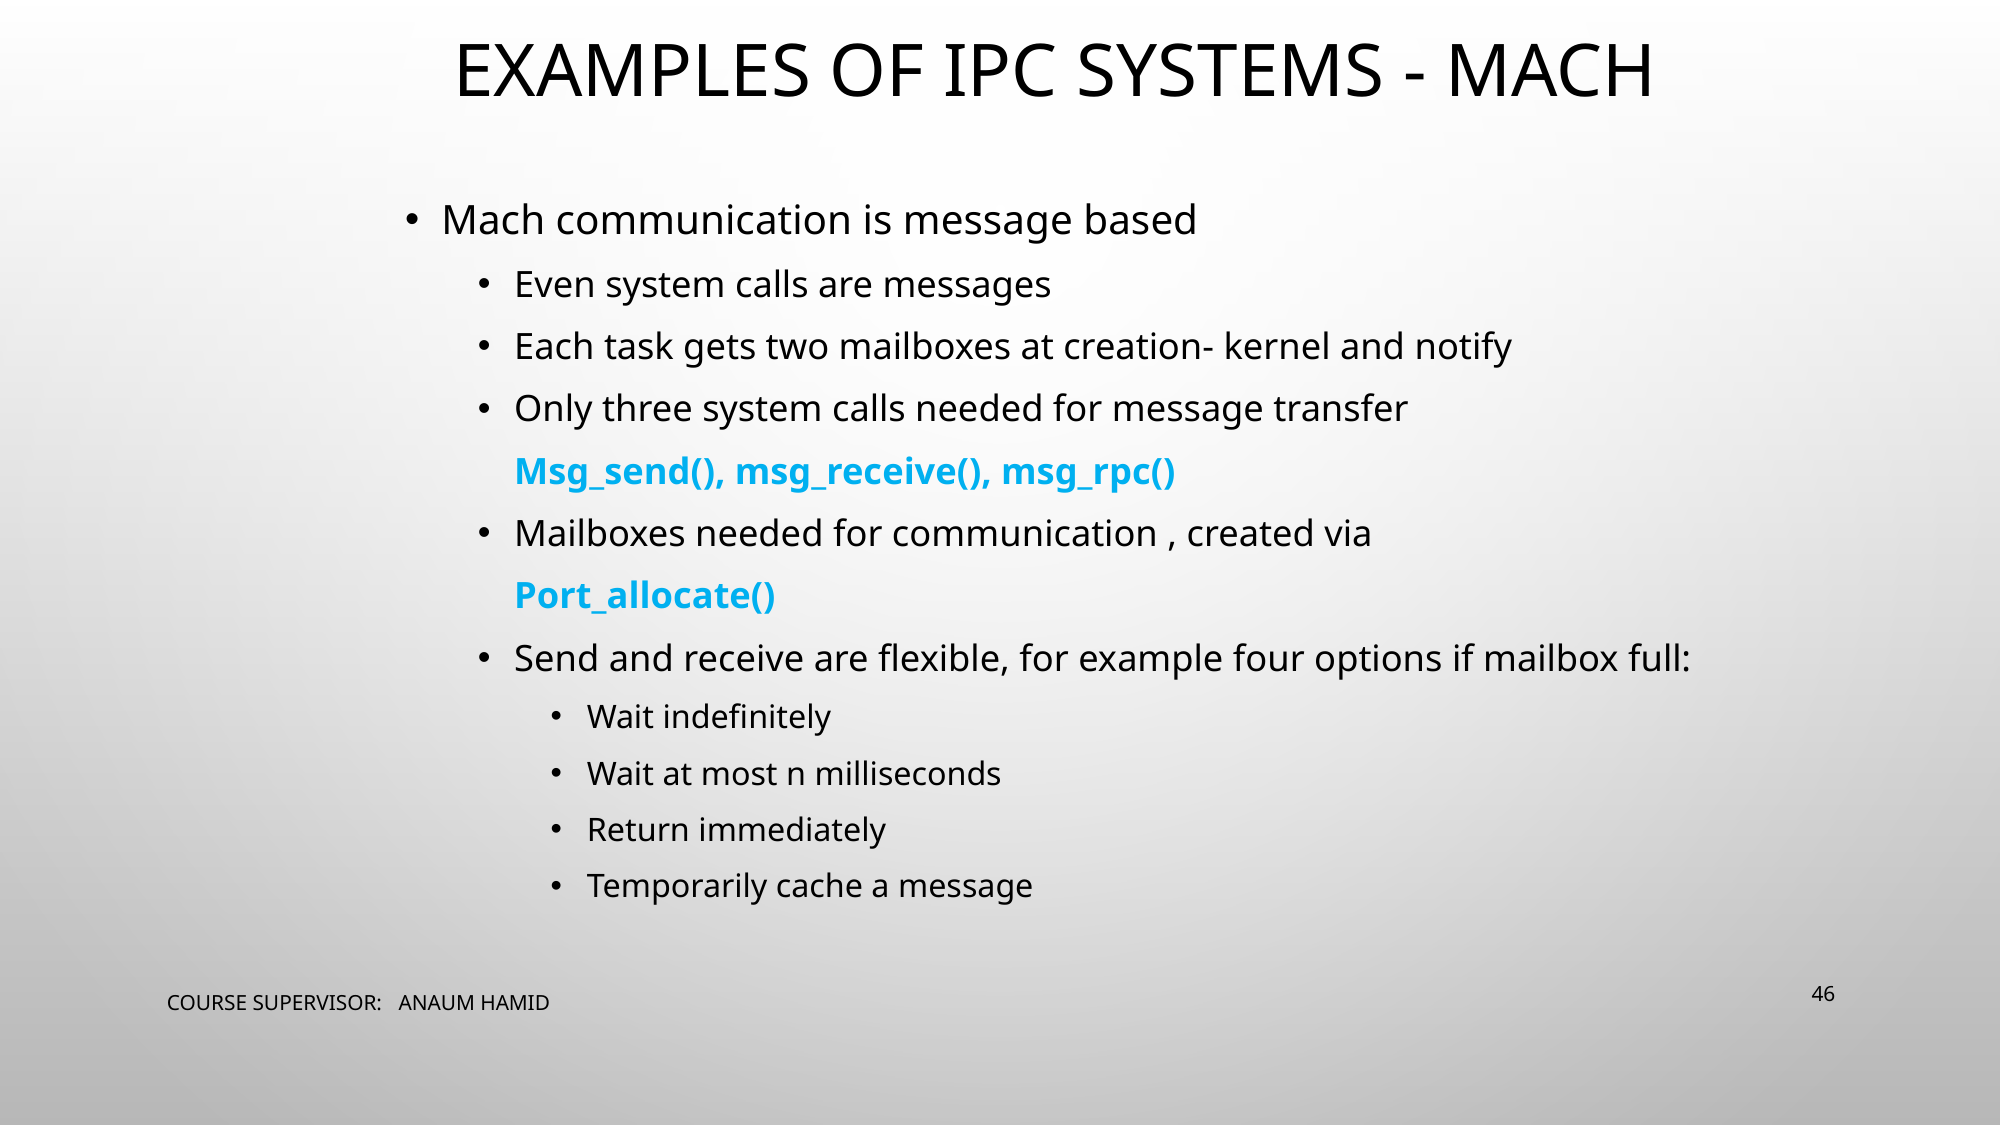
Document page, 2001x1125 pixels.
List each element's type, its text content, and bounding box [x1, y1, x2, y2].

title EXAMPLES OF IPC SYSTEMS - MACH [436, 25, 1675, 121]
list Mach communication is message based Even system calls are messages Each task gets two mailboxes at creation- kernel and notify Only three system calls needed for message transfer Msg_send(), msg_receive(), msg_rpc() Mailboxes needed for communication , created via Port_allocate() Send and receive are flexible, for example four options if mailbox full: Wait indefinitely Wait at most n milliseconds Return immediately Temporarily cache a message [390, 176, 1741, 920]
slide_number ‹#› [1724, 965, 1851, 1025]
picture [0, 0, 2000, 1125]
footer COURSE SUPERVISOR: ANAUM HAMID [149, 965, 1245, 1025]
